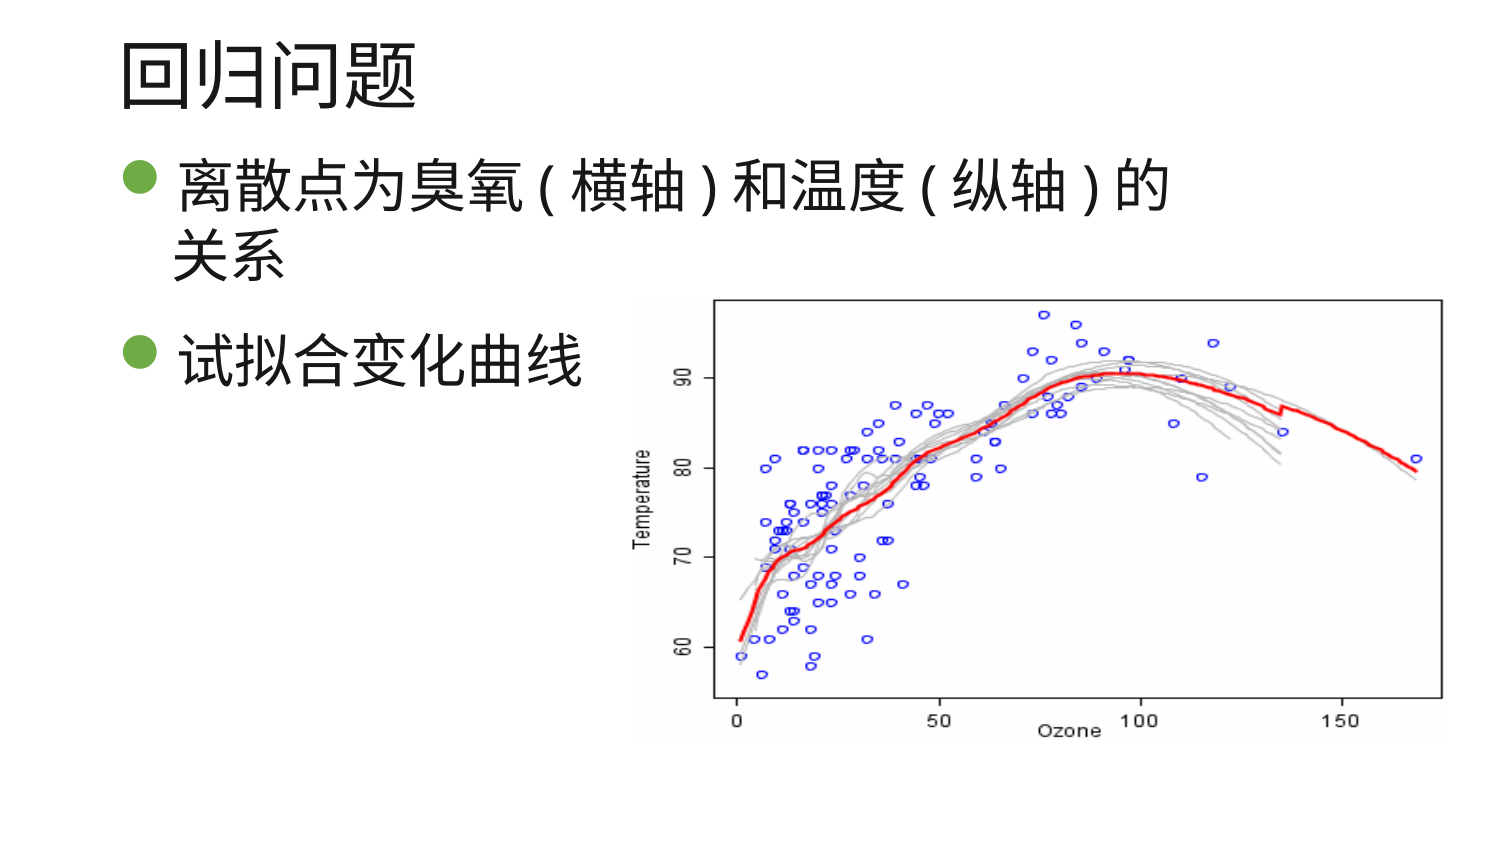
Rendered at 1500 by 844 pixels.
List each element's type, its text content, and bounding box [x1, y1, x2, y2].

text_box [631, 297, 1447, 740]
title 回归问题 [116, 26, 421, 112]
text_box 离散点为臭氧(横轴)和温度(纵轴)的关系 试拟合变化曲线 [116, 112, 1184, 395]
